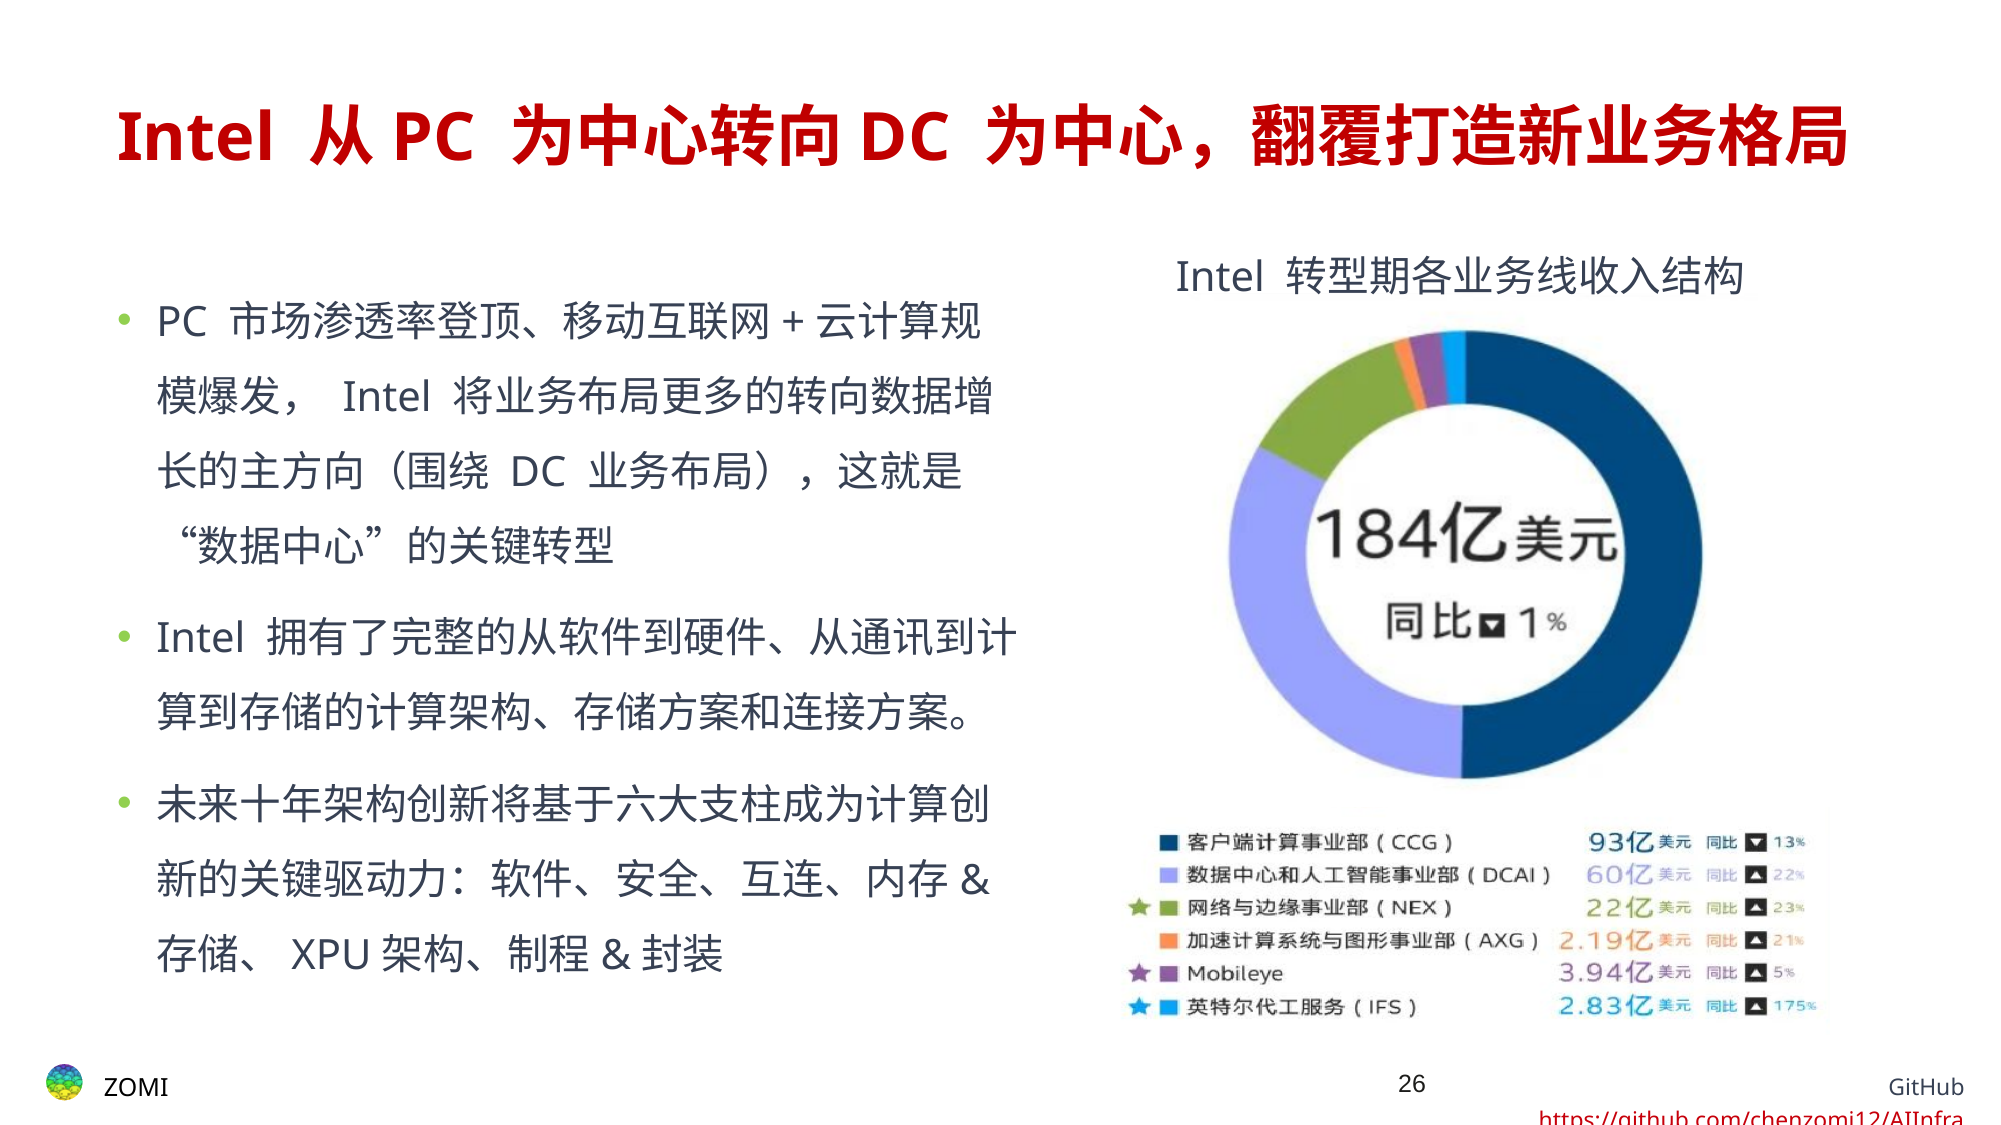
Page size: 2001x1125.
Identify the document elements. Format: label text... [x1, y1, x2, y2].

picture [1182, 293, 1759, 795]
picture [47, 1065, 82, 1100]
list PC 市场渗透率登顶、移动互联网+云计算规模爆发， Intel 将业务布局更多的转向数据增长的主方向（围绕 DC 业务布局），这就是“数据中心”的关键转型 Intel 拥有了完整的从软件到硬件、从通讯到计算到存储的计算架构、存储方案和连接方案。 未来十年架构创新将基于六大支柱成为计算创新的关键驱动力：软件、安全、互连、内存&存储、XPU架构、制程&封装 [102, 204, 1037, 1043]
picture [1105, 807, 1830, 1036]
text_box Intel 转型期各业务线收入结构 [1159, 214, 1776, 310]
title Intel 从PC 为中心转向DC 为中心，翻覆打造新业务格局 [102, 85, 1901, 183]
